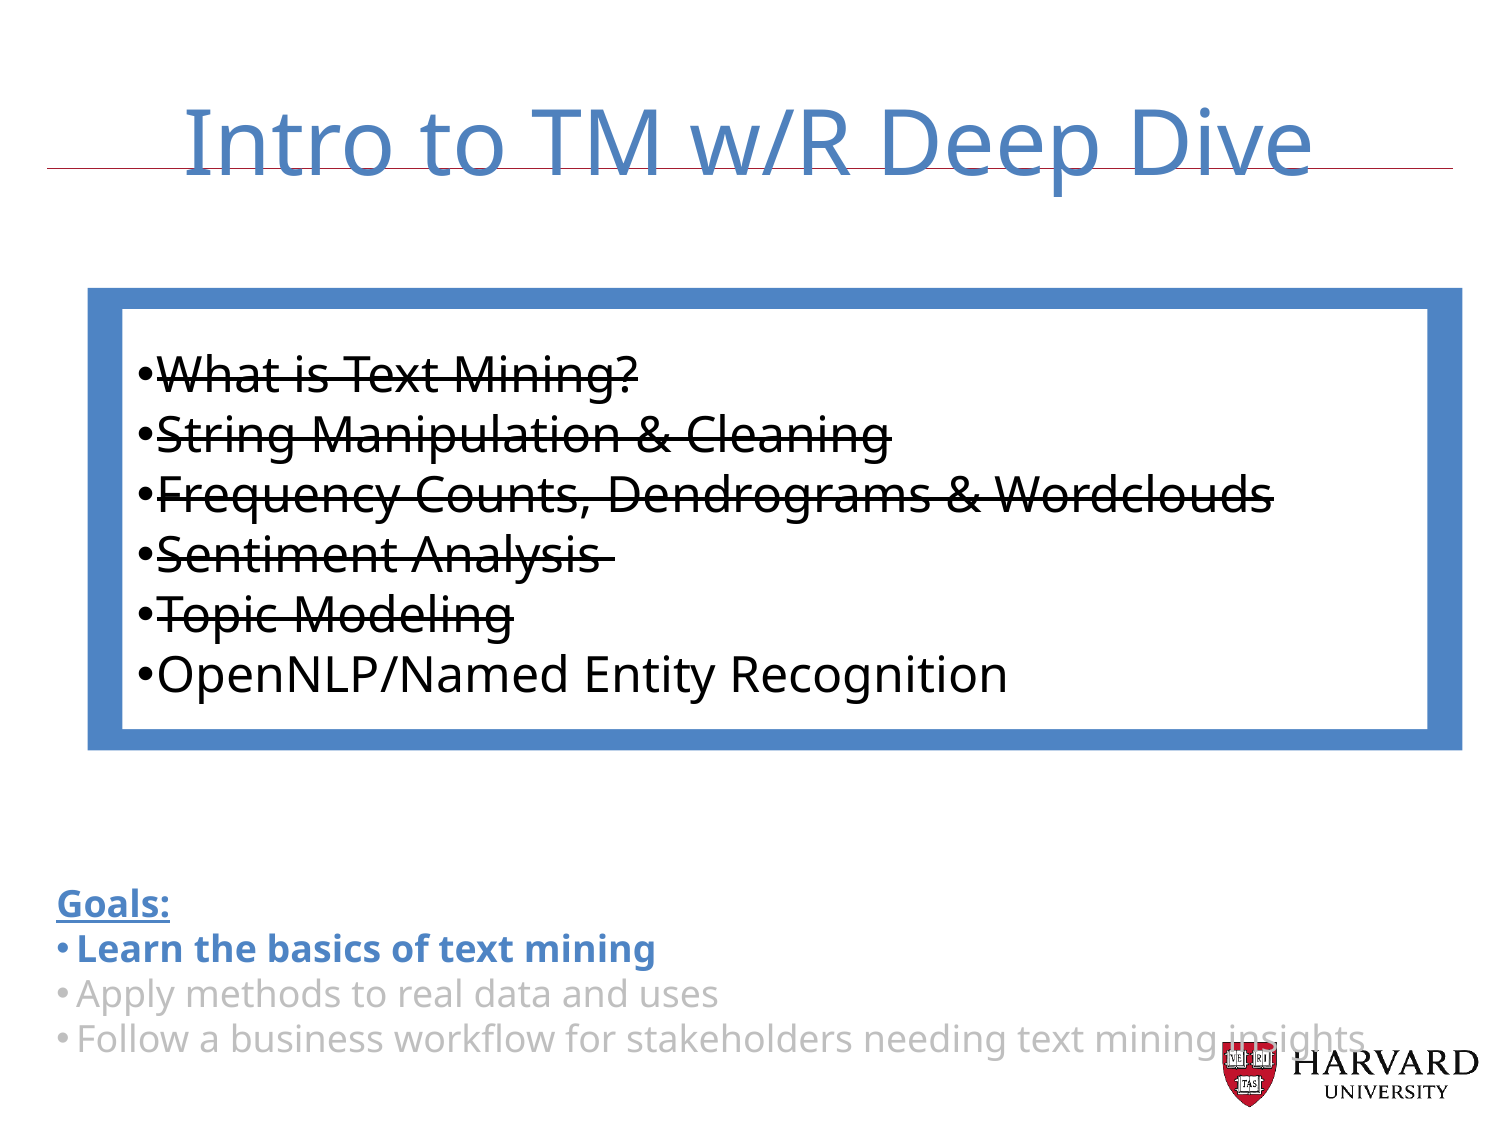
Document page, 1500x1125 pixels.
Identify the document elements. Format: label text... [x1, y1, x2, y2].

text_box Intro to TM w/R Deep Dive [74, 45, 1425, 233]
picture [1200, 1024, 1500, 1125]
text_box Goals: Learn the basics of text mining Apply methods to real data and uses Follow a business workflow for stakeholders needing text mining insights [41, 872, 1383, 1068]
text_box What is Text Mining? String Manipulation & Cleaning Frequency Counts, Dendrograms & Wordclouds Sentiment Analysis Topic Modeling OpenNLP/Named Entity Recognition [122, 335, 1289, 711]
text_box [122, 309, 1428, 730]
text_box [87, 287, 1463, 751]
